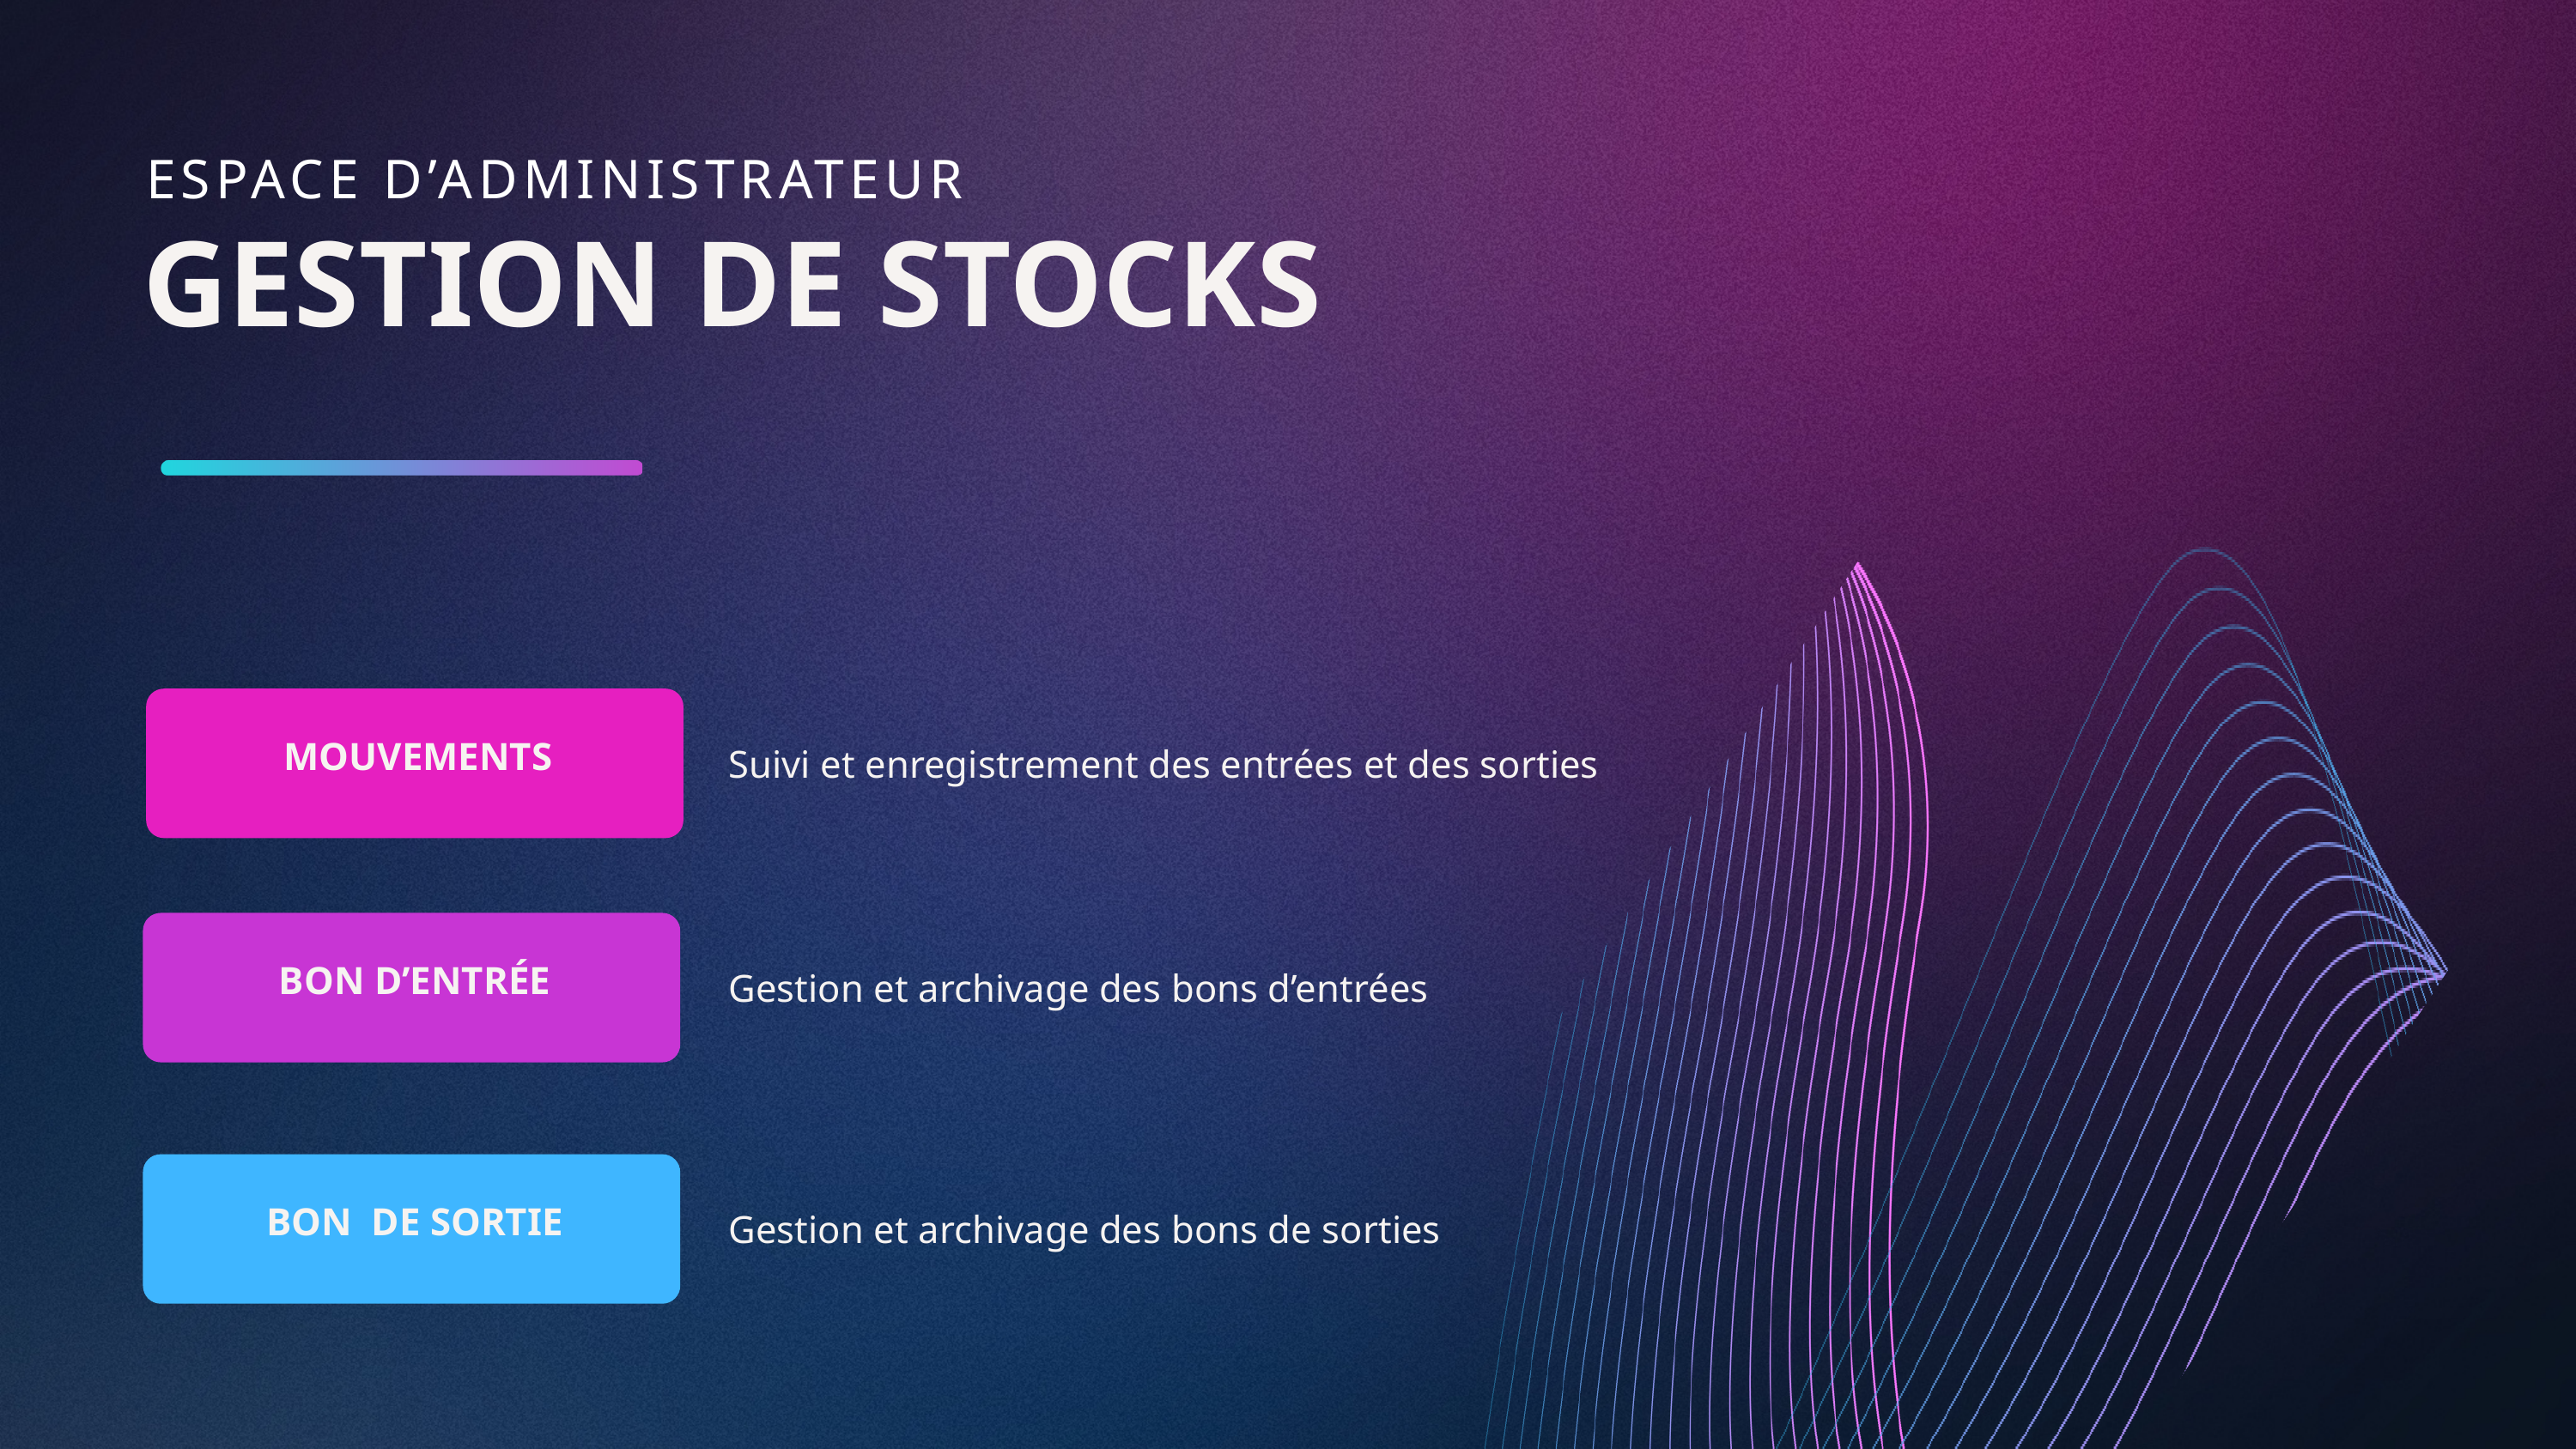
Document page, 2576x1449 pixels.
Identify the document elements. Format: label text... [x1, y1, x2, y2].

text_box Gestion et archivage des bons de sorties [728, 1198, 1950, 1252]
text_box [0, 0, 2225, 1449]
text_box [2135, 777, 2576, 1449]
text_box Suivi et enregistrement des entrées et des sorties [728, 732, 1950, 786]
text_box ESPACE D’ADMINISTRATEUR [146, 134, 2026, 209]
text_box [161, 460, 643, 476]
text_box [143, 912, 681, 1063]
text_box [145, 688, 684, 839]
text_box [143, 1154, 681, 1304]
text_box GESTION DE STOCKS [143, 185, 1799, 350]
text_box Gestion et archivage des bons d’entrées [728, 957, 1950, 1010]
text_box [1308, 0, 2576, 1449]
